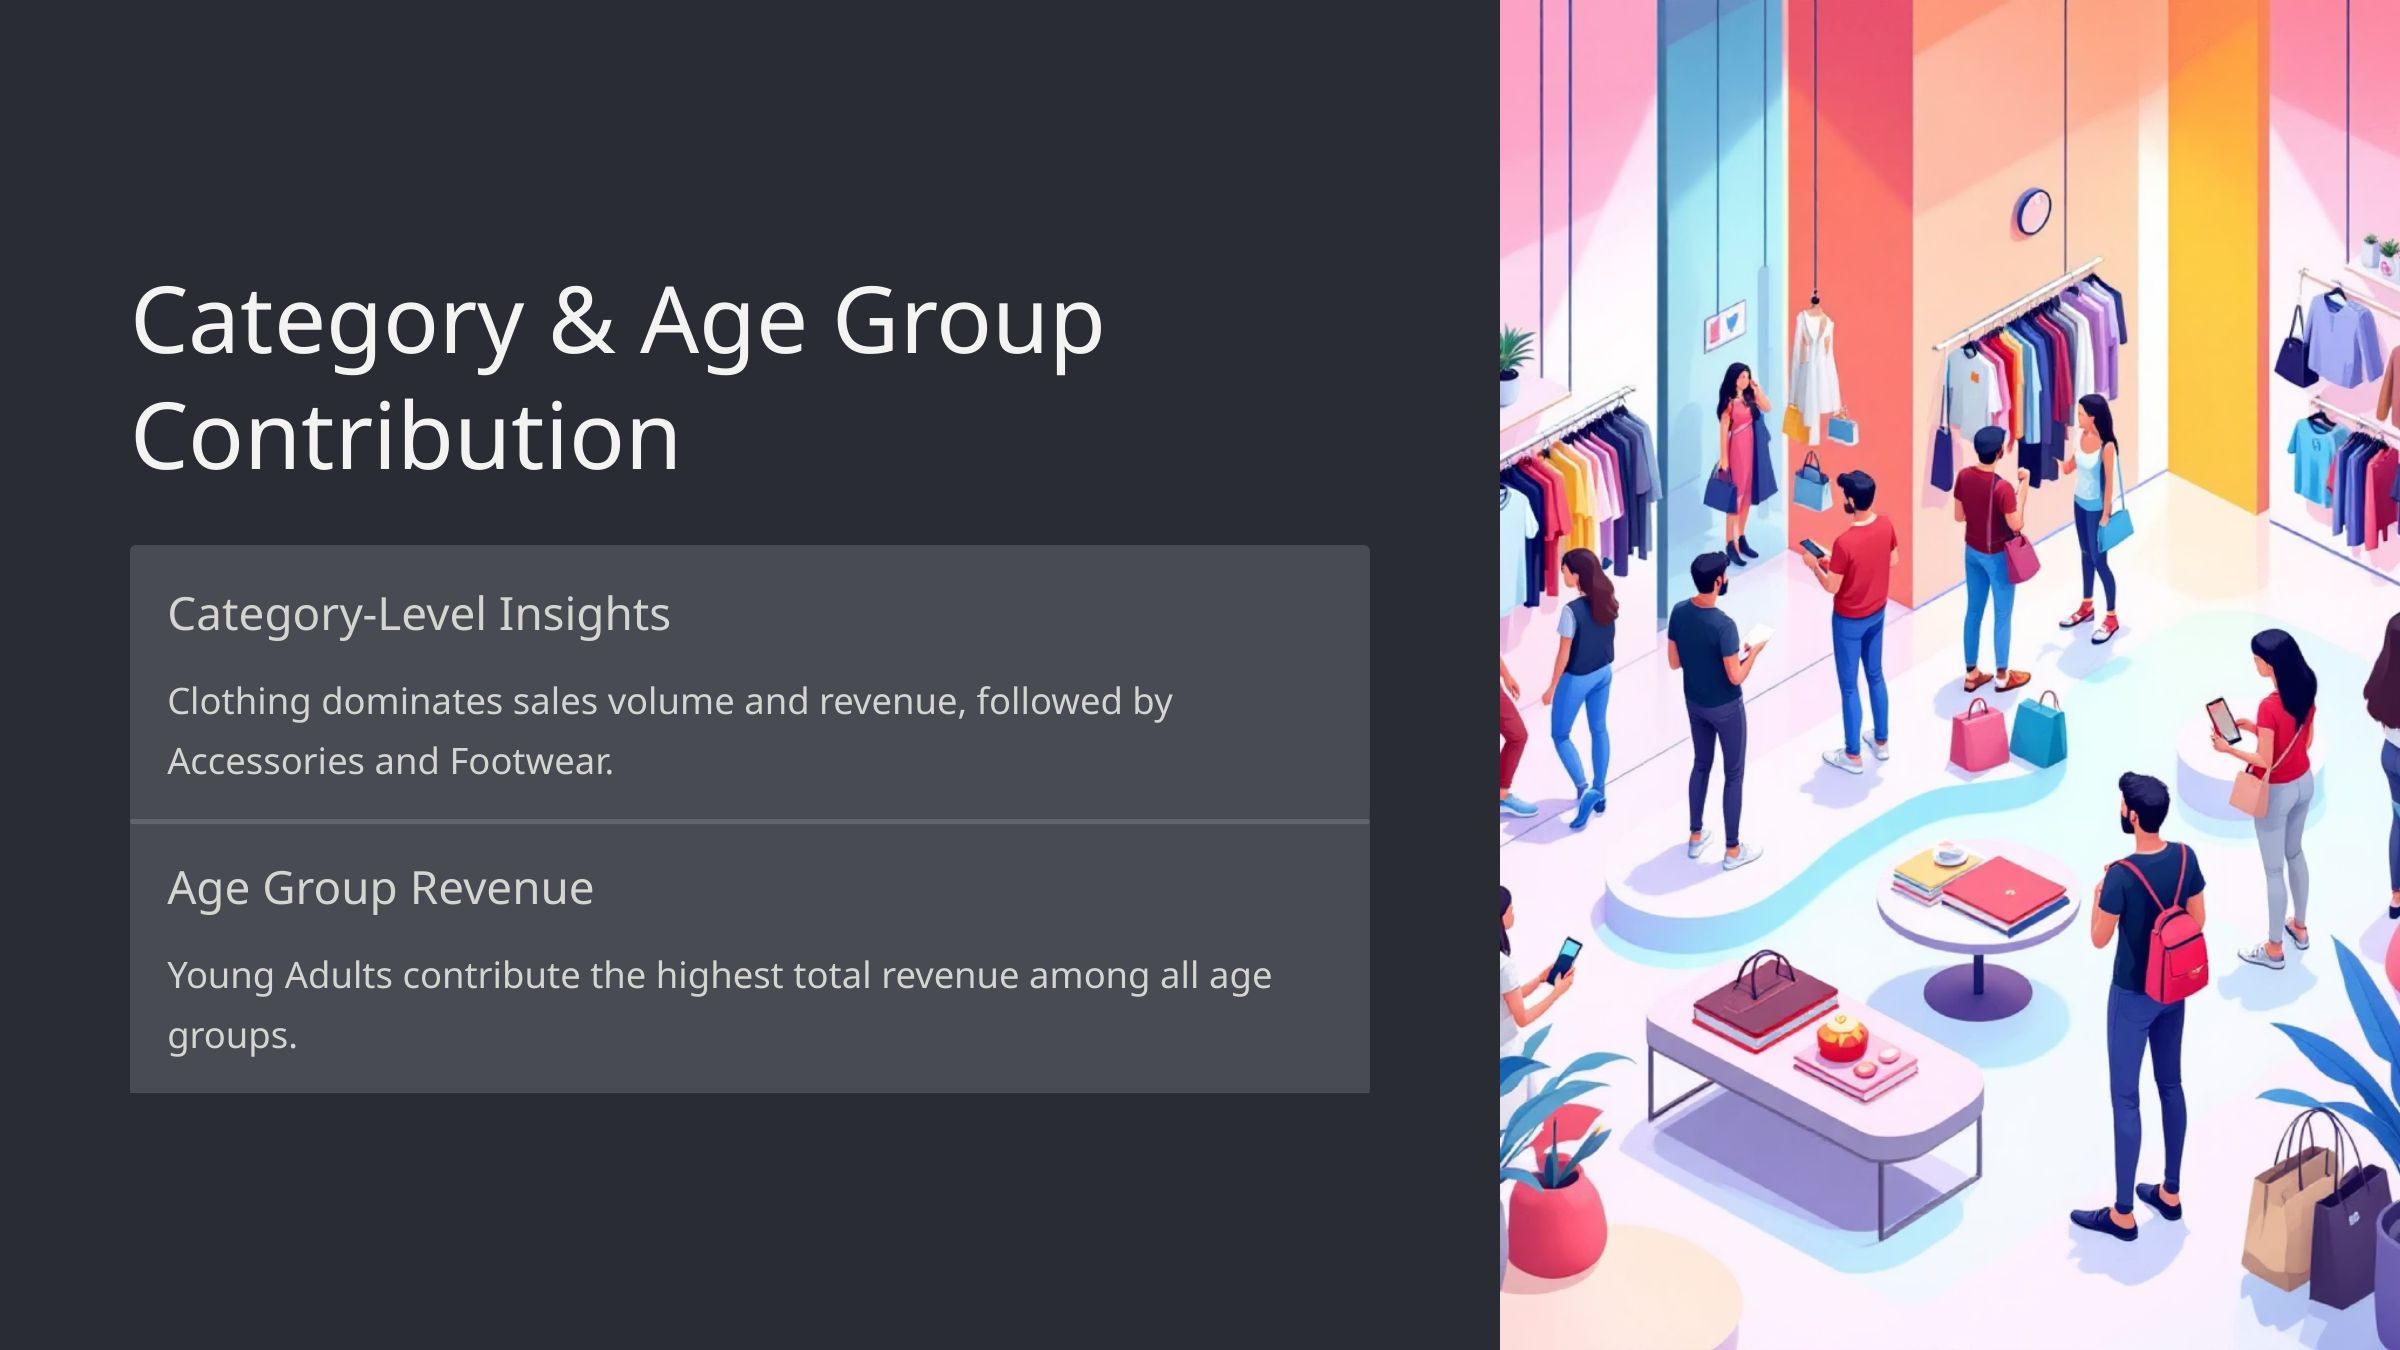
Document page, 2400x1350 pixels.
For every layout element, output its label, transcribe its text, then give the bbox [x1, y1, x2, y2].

text_box [130, 545, 1370, 819]
text_box Category-Level Insights [167, 582, 672, 641]
text_box Age Group Revenue [167, 856, 633, 915]
text_box Clothing dominates sales volume and revenue, followed by Accessories and Footwear. [167, 662, 1333, 782]
text_box Young Adults contribute the highest total revenue among all age groups. [167, 936, 1333, 1056]
text_box Category & Age Group Contribution [130, 256, 1370, 490]
text_box [130, 819, 1370, 825]
text_box [130, 824, 1370, 1093]
picture [1499, 0, 2400, 1350]
